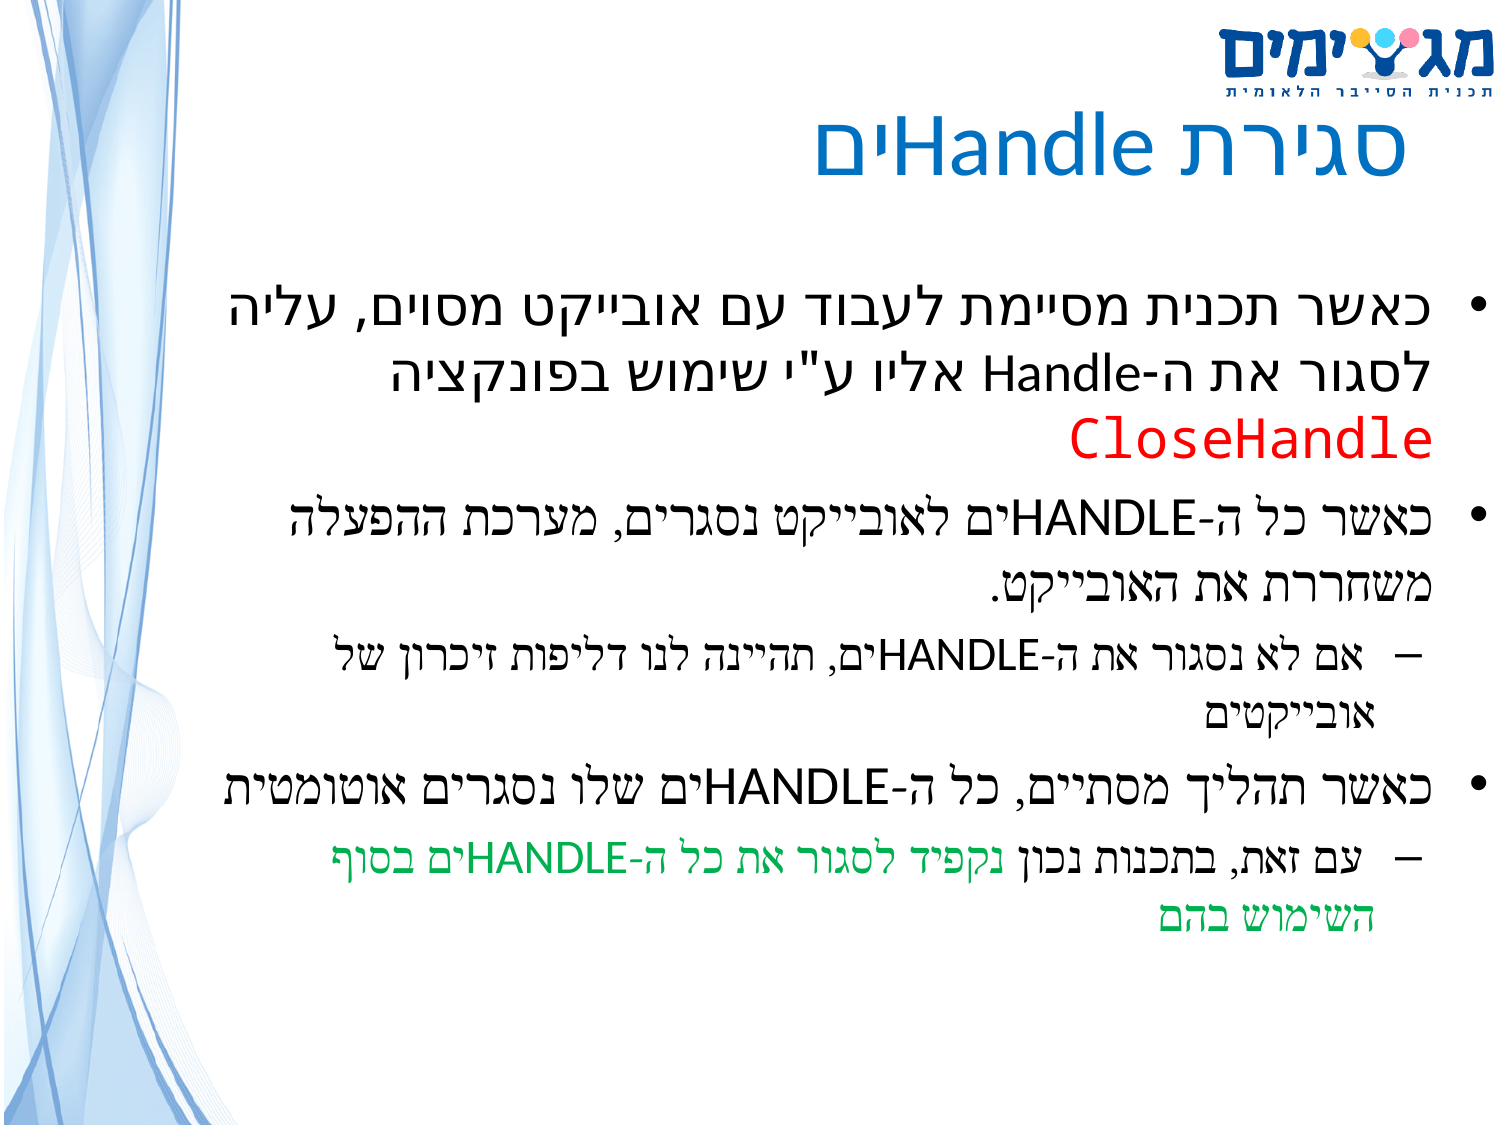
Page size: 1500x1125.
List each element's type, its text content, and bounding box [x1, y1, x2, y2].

title סגירת Handleים [75, 45, 1425, 233]
picture [1175, 0, 1500, 138]
picture [4, 0, 254, 1125]
list כאשר תכנית מסיימת לעבוד עם אובייקט מסוים, עליה לסגור את ה-Handle אליו ע"י שימוש בפונקציה CloseHandle כאשר כל ה-HANDLEים לאובייקט נסגרים, מערכת ההפעלה משחררת את האובייקט. אם לא נסגור את ה-HANDLEים, תהיינה לנו דליפות זיכרון של אובייקטים כאשר תהליך מסתיים, כל ה-HANDLEים שלו נסגרים אוטומטית עם זאת, בתכנות נכון נקפיד לסגור את כל ה-HANDLEים בסוף השימוש בהם [187, 262, 1500, 1005]
